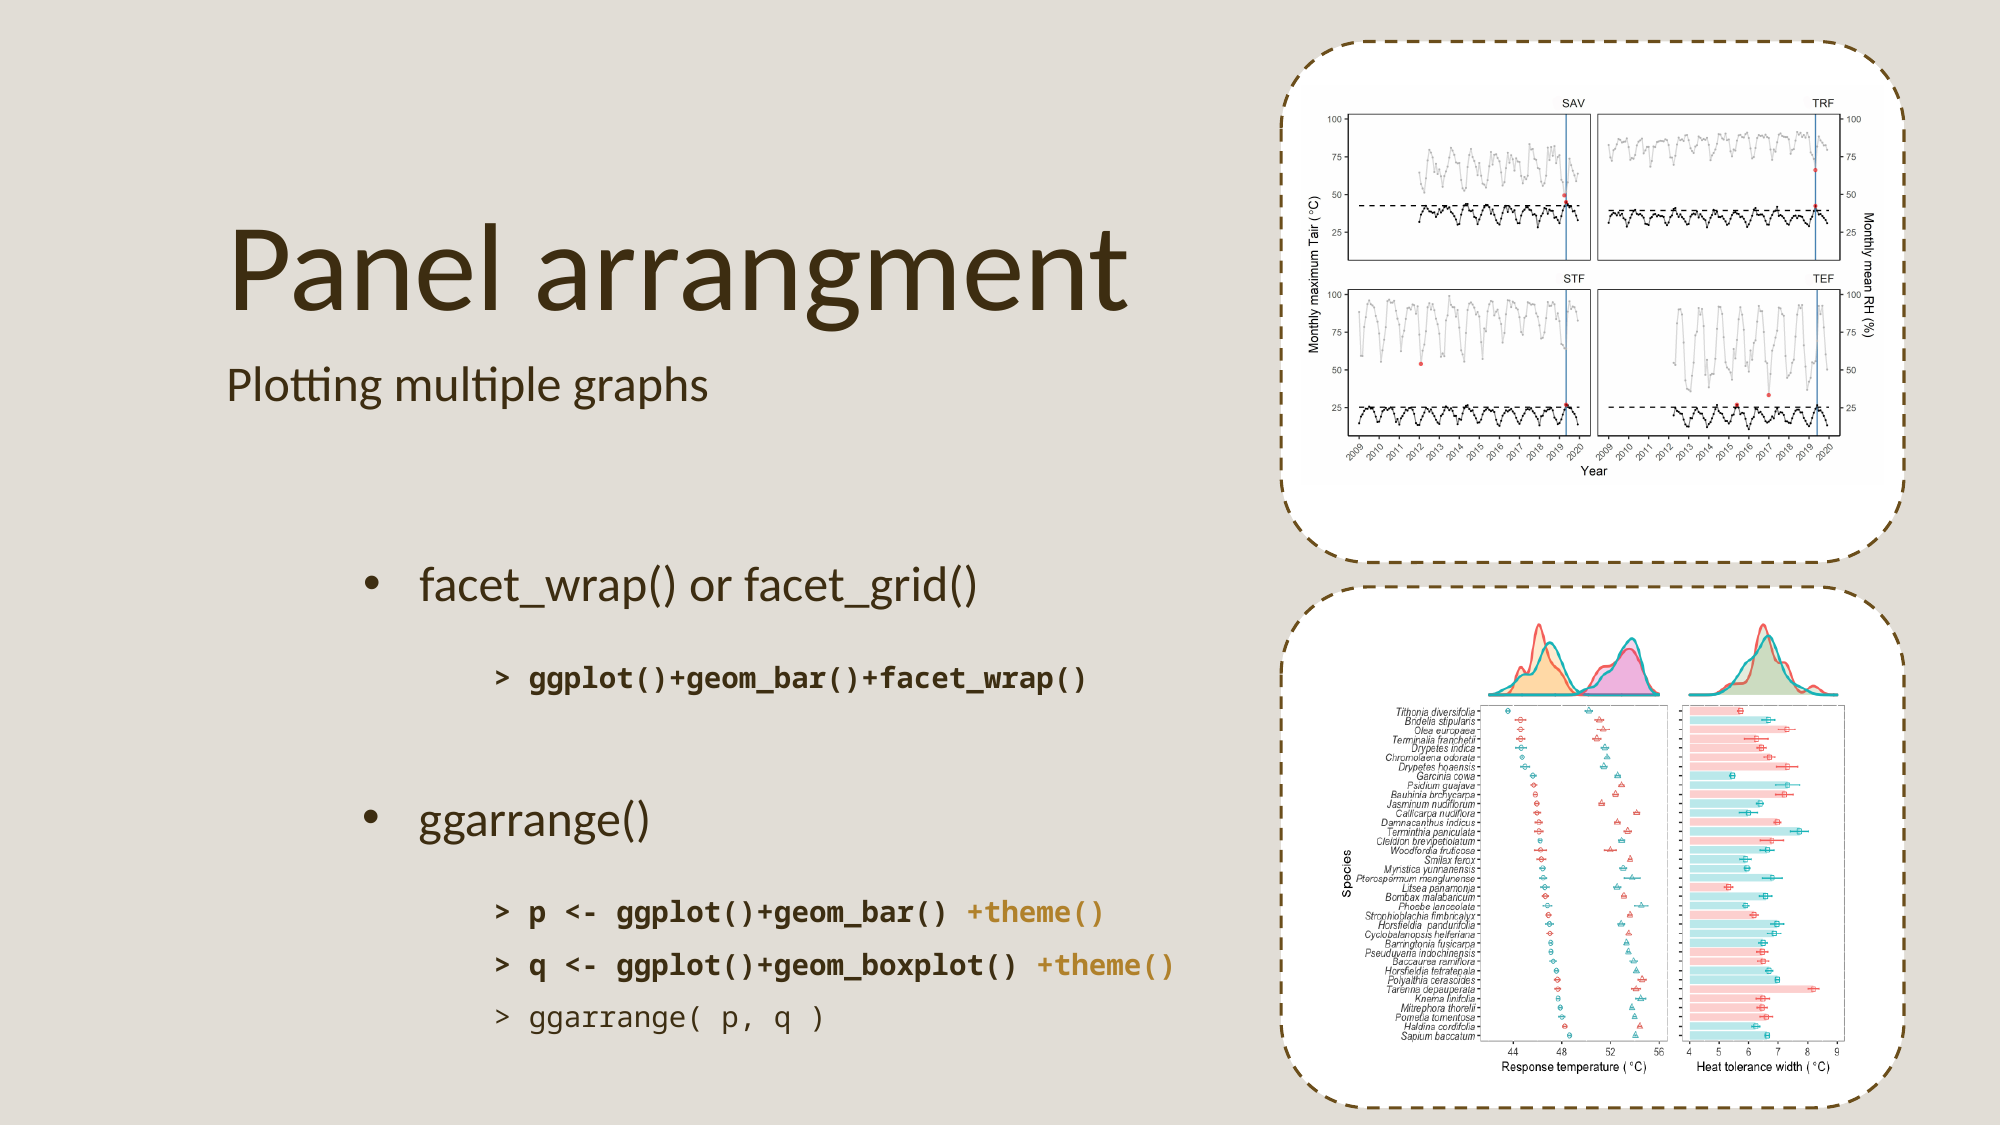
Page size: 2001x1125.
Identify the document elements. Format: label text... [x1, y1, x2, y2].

text_box Plotting multiple graphs [211, 344, 725, 420]
text_box [1280, 40, 1906, 564]
text_box > ggplot()+geom_bar()+facet_wrap() [478, 634, 1104, 702]
picture [1336, 621, 1850, 1083]
text_box Panel arrangment [212, 177, 1147, 343]
text_box facet_wrap() or facet_grid() [348, 484, 995, 620]
text_box [1280, 585, 1906, 1109]
picture [1301, 85, 1884, 485]
text_box > p <- ggplot()+geom_bar() +theme() > q <- ggplot()+geom_boxplot() +theme() > ggarrange( p, q ) [479, 868, 1192, 1041]
text_box ggarrange() [347, 718, 667, 854]
